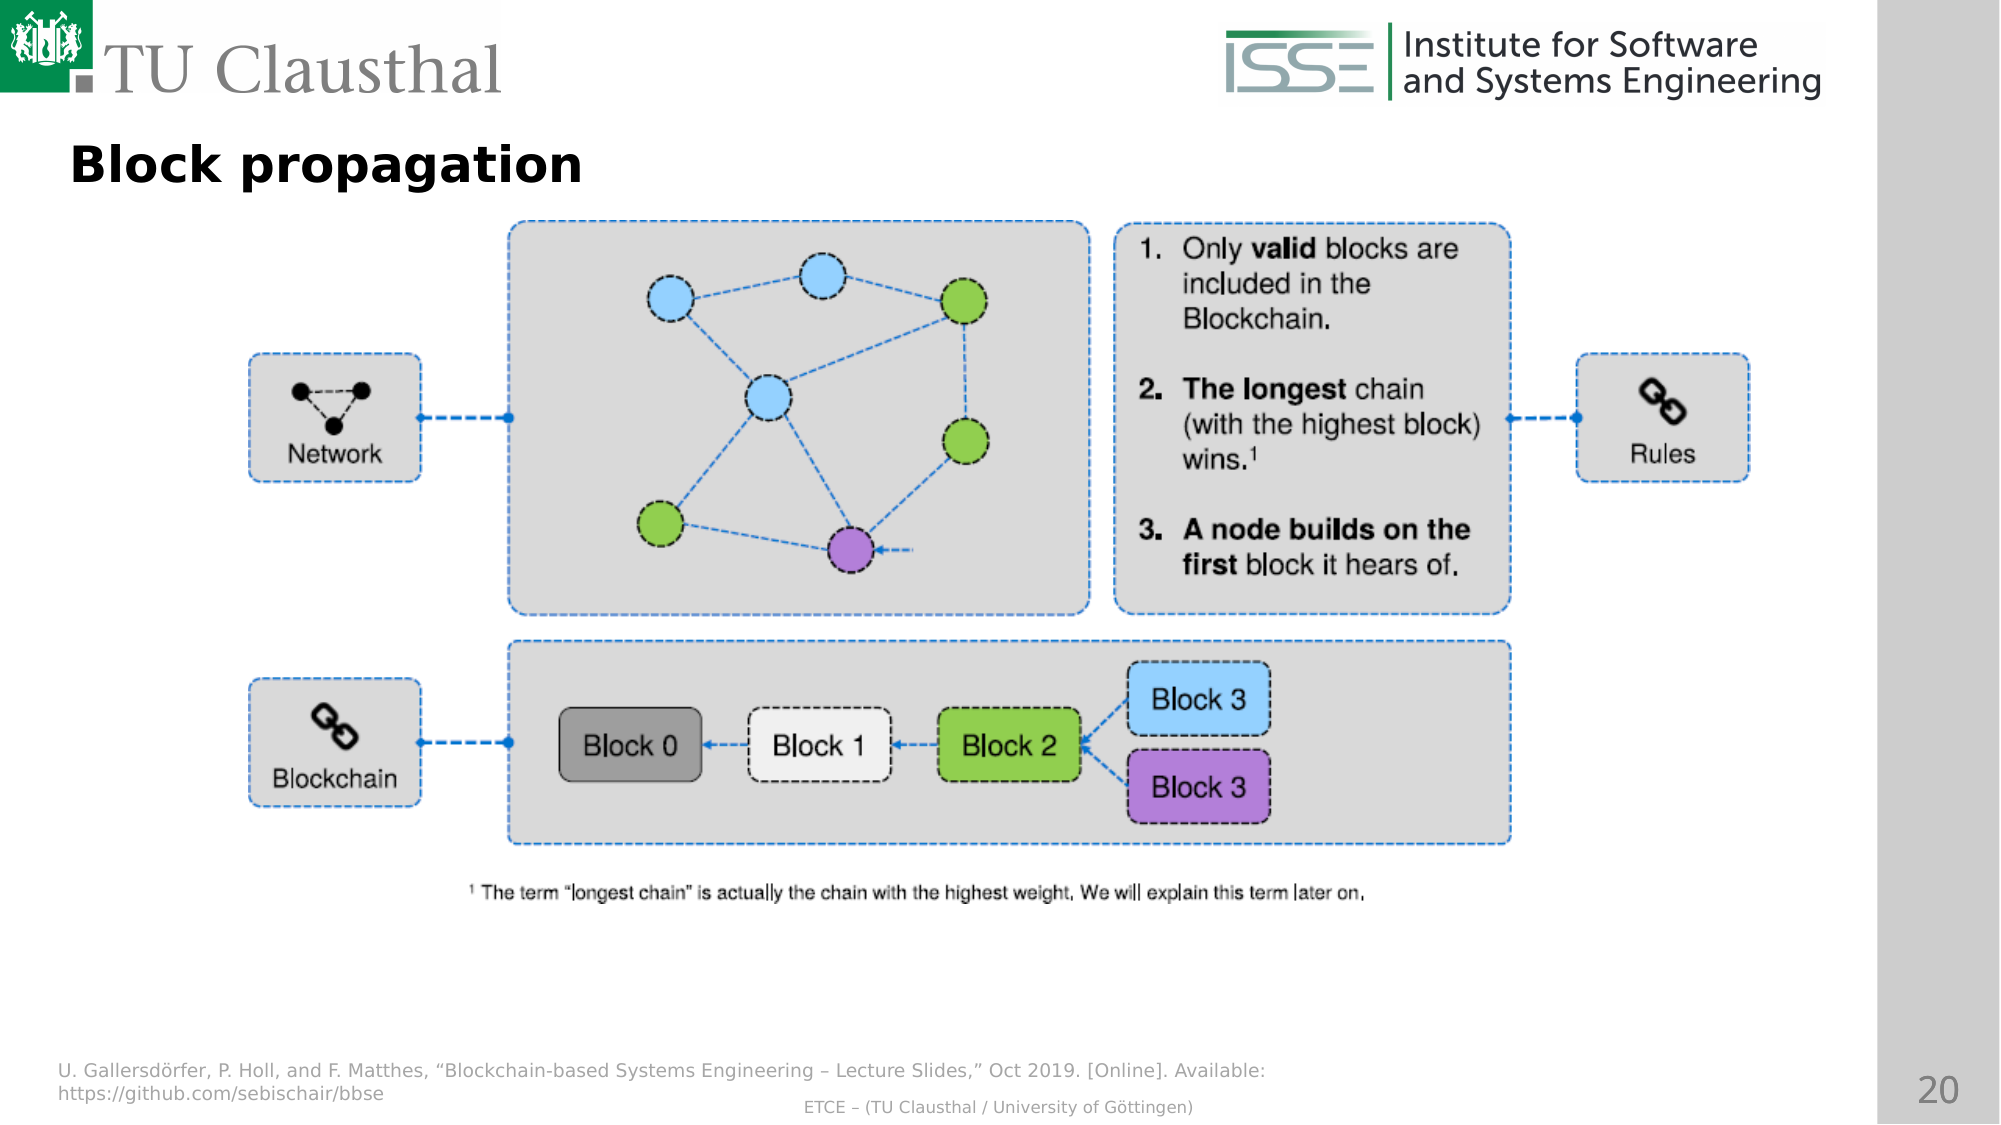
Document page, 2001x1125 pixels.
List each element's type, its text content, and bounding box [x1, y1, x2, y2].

text_box U. Gallersdörfer, P. Holl, and F. Matthes, “Blockchain-based Systems Engineering – Lecture Slides,” Oct 2019. [Online]. Available: https://github.com/sebischair/bbse [43, 1051, 1521, 1112]
text_box Block propagation [55, 125, 1819, 208]
picture [0, 0, 501, 93]
picture [248, 220, 1751, 905]
picture [1218, 22, 1826, 107]
